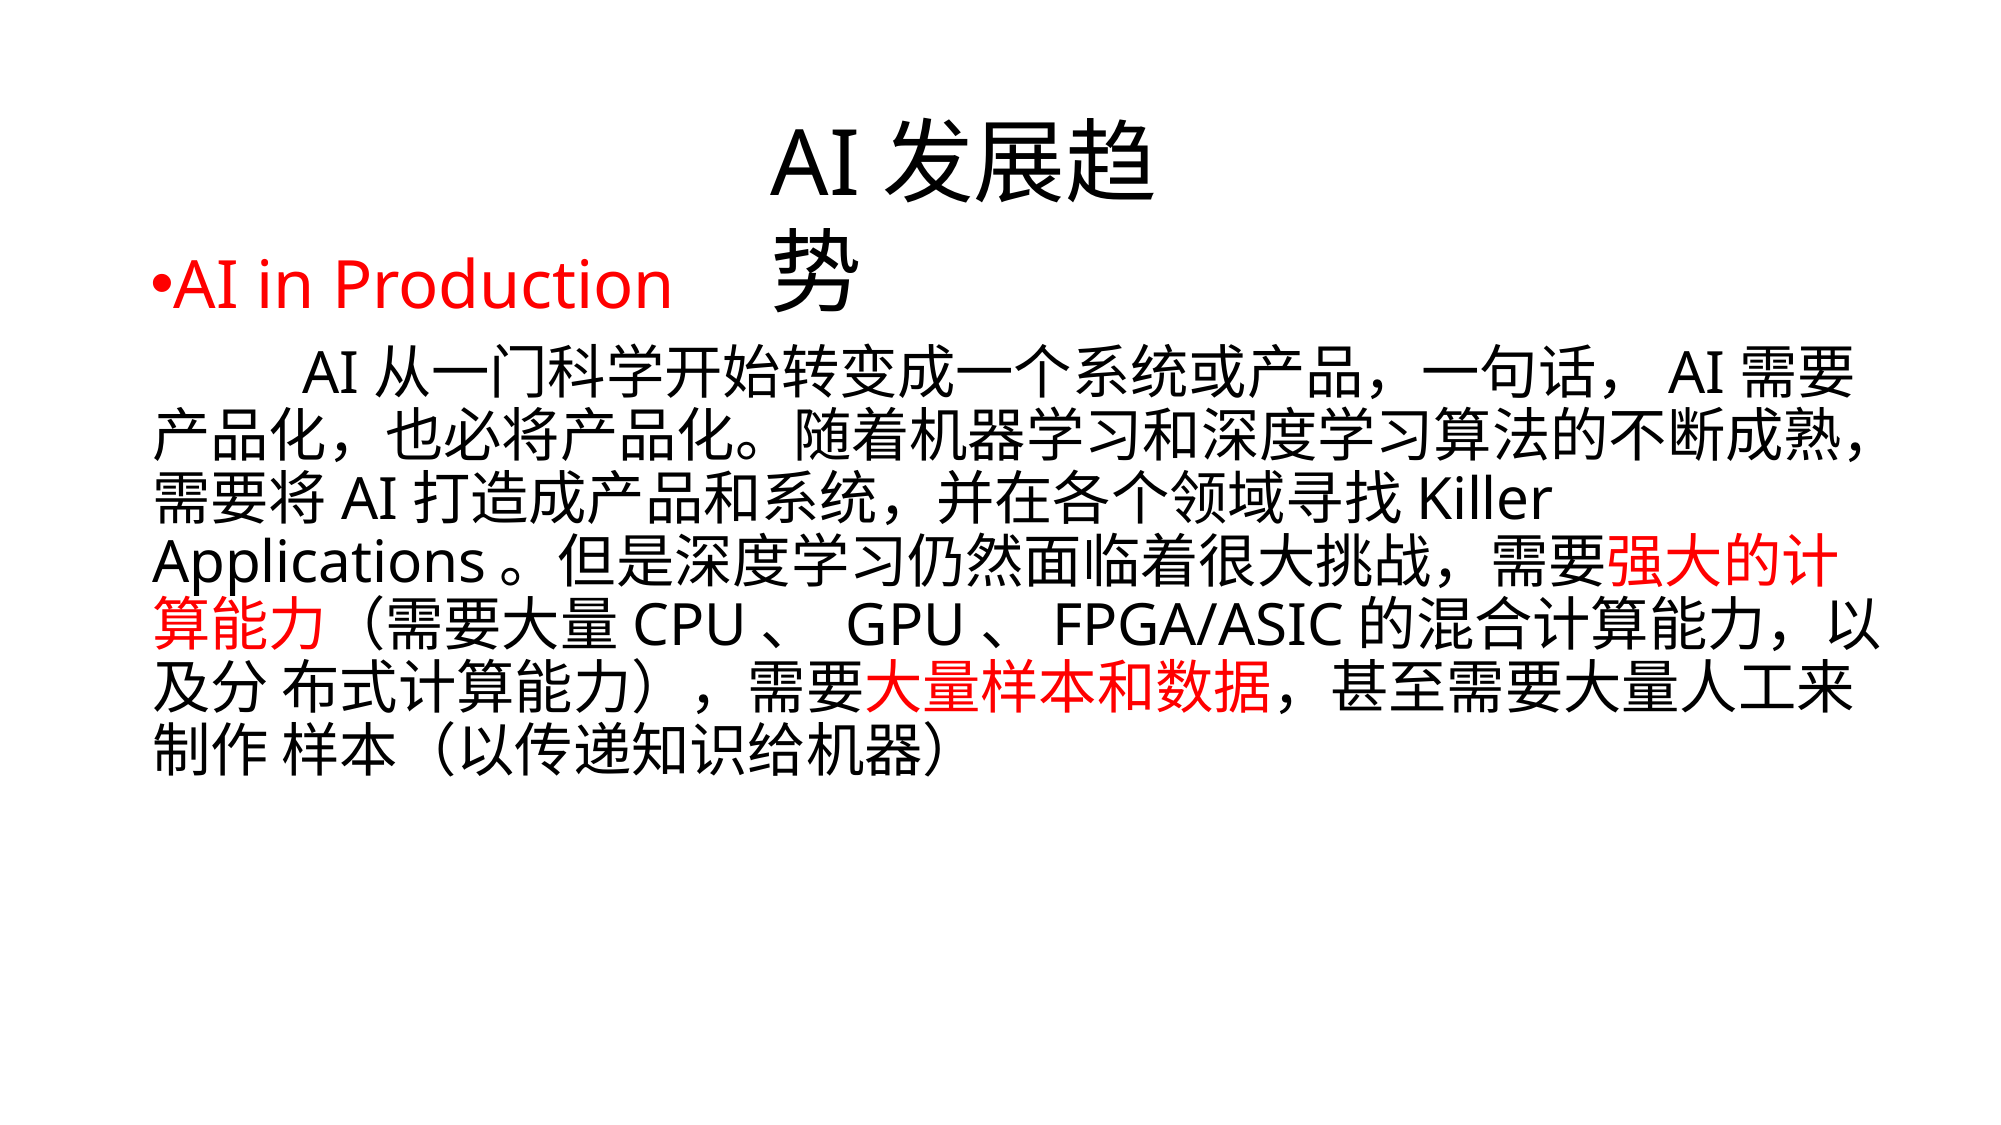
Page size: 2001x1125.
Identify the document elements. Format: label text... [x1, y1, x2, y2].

text_box AI in Production AI从一门科学开始转变成一个系统或产品，一句话，AI需要 产品化，也必将产品化。随着机器学习和深度学习算法的不断成熟， 需要将AI打造成产品和系统，并在各个领域寻找Killer Applications。但是深度学习仍然面临着很大挑战，需要强大的计 算能力（需要大量CPU、 GPU、FPGA/ASIC的混合计算能力，以及分 布式计算能力），需要大量样本和数据，甚至需要大量人工来制作 样本（以传递知识给机器） [150, 223, 1905, 785]
title AI发展趋势 [768, 101, 1232, 223]
